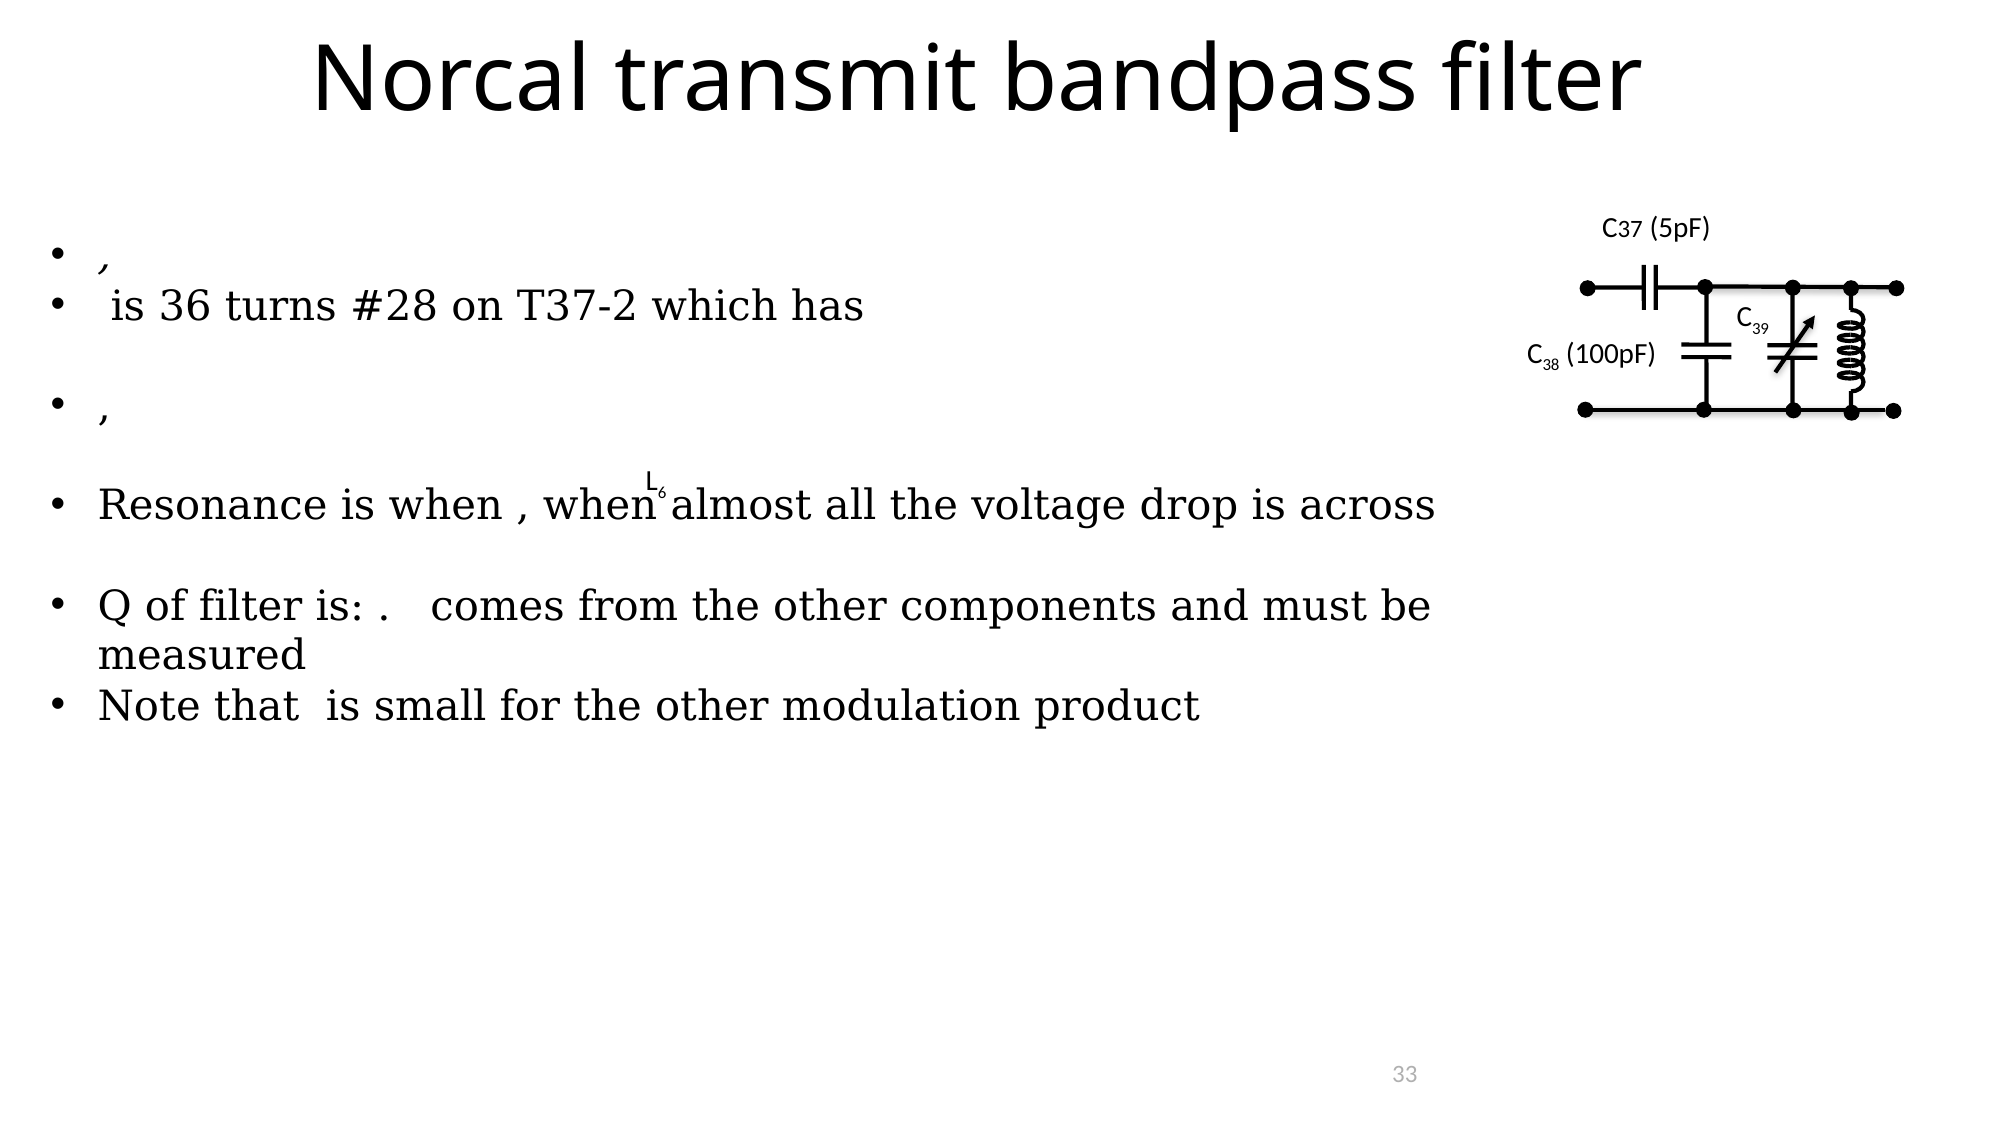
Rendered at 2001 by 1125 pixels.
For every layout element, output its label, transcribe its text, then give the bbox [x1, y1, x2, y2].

slide_number 33 [1074, 738, 1425, 1125]
text_box Norcal transmit bandpass filter [33, 19, 1923, 130]
text_box L6 [638, 454, 782, 509]
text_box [1519, 200, 1904, 421]
